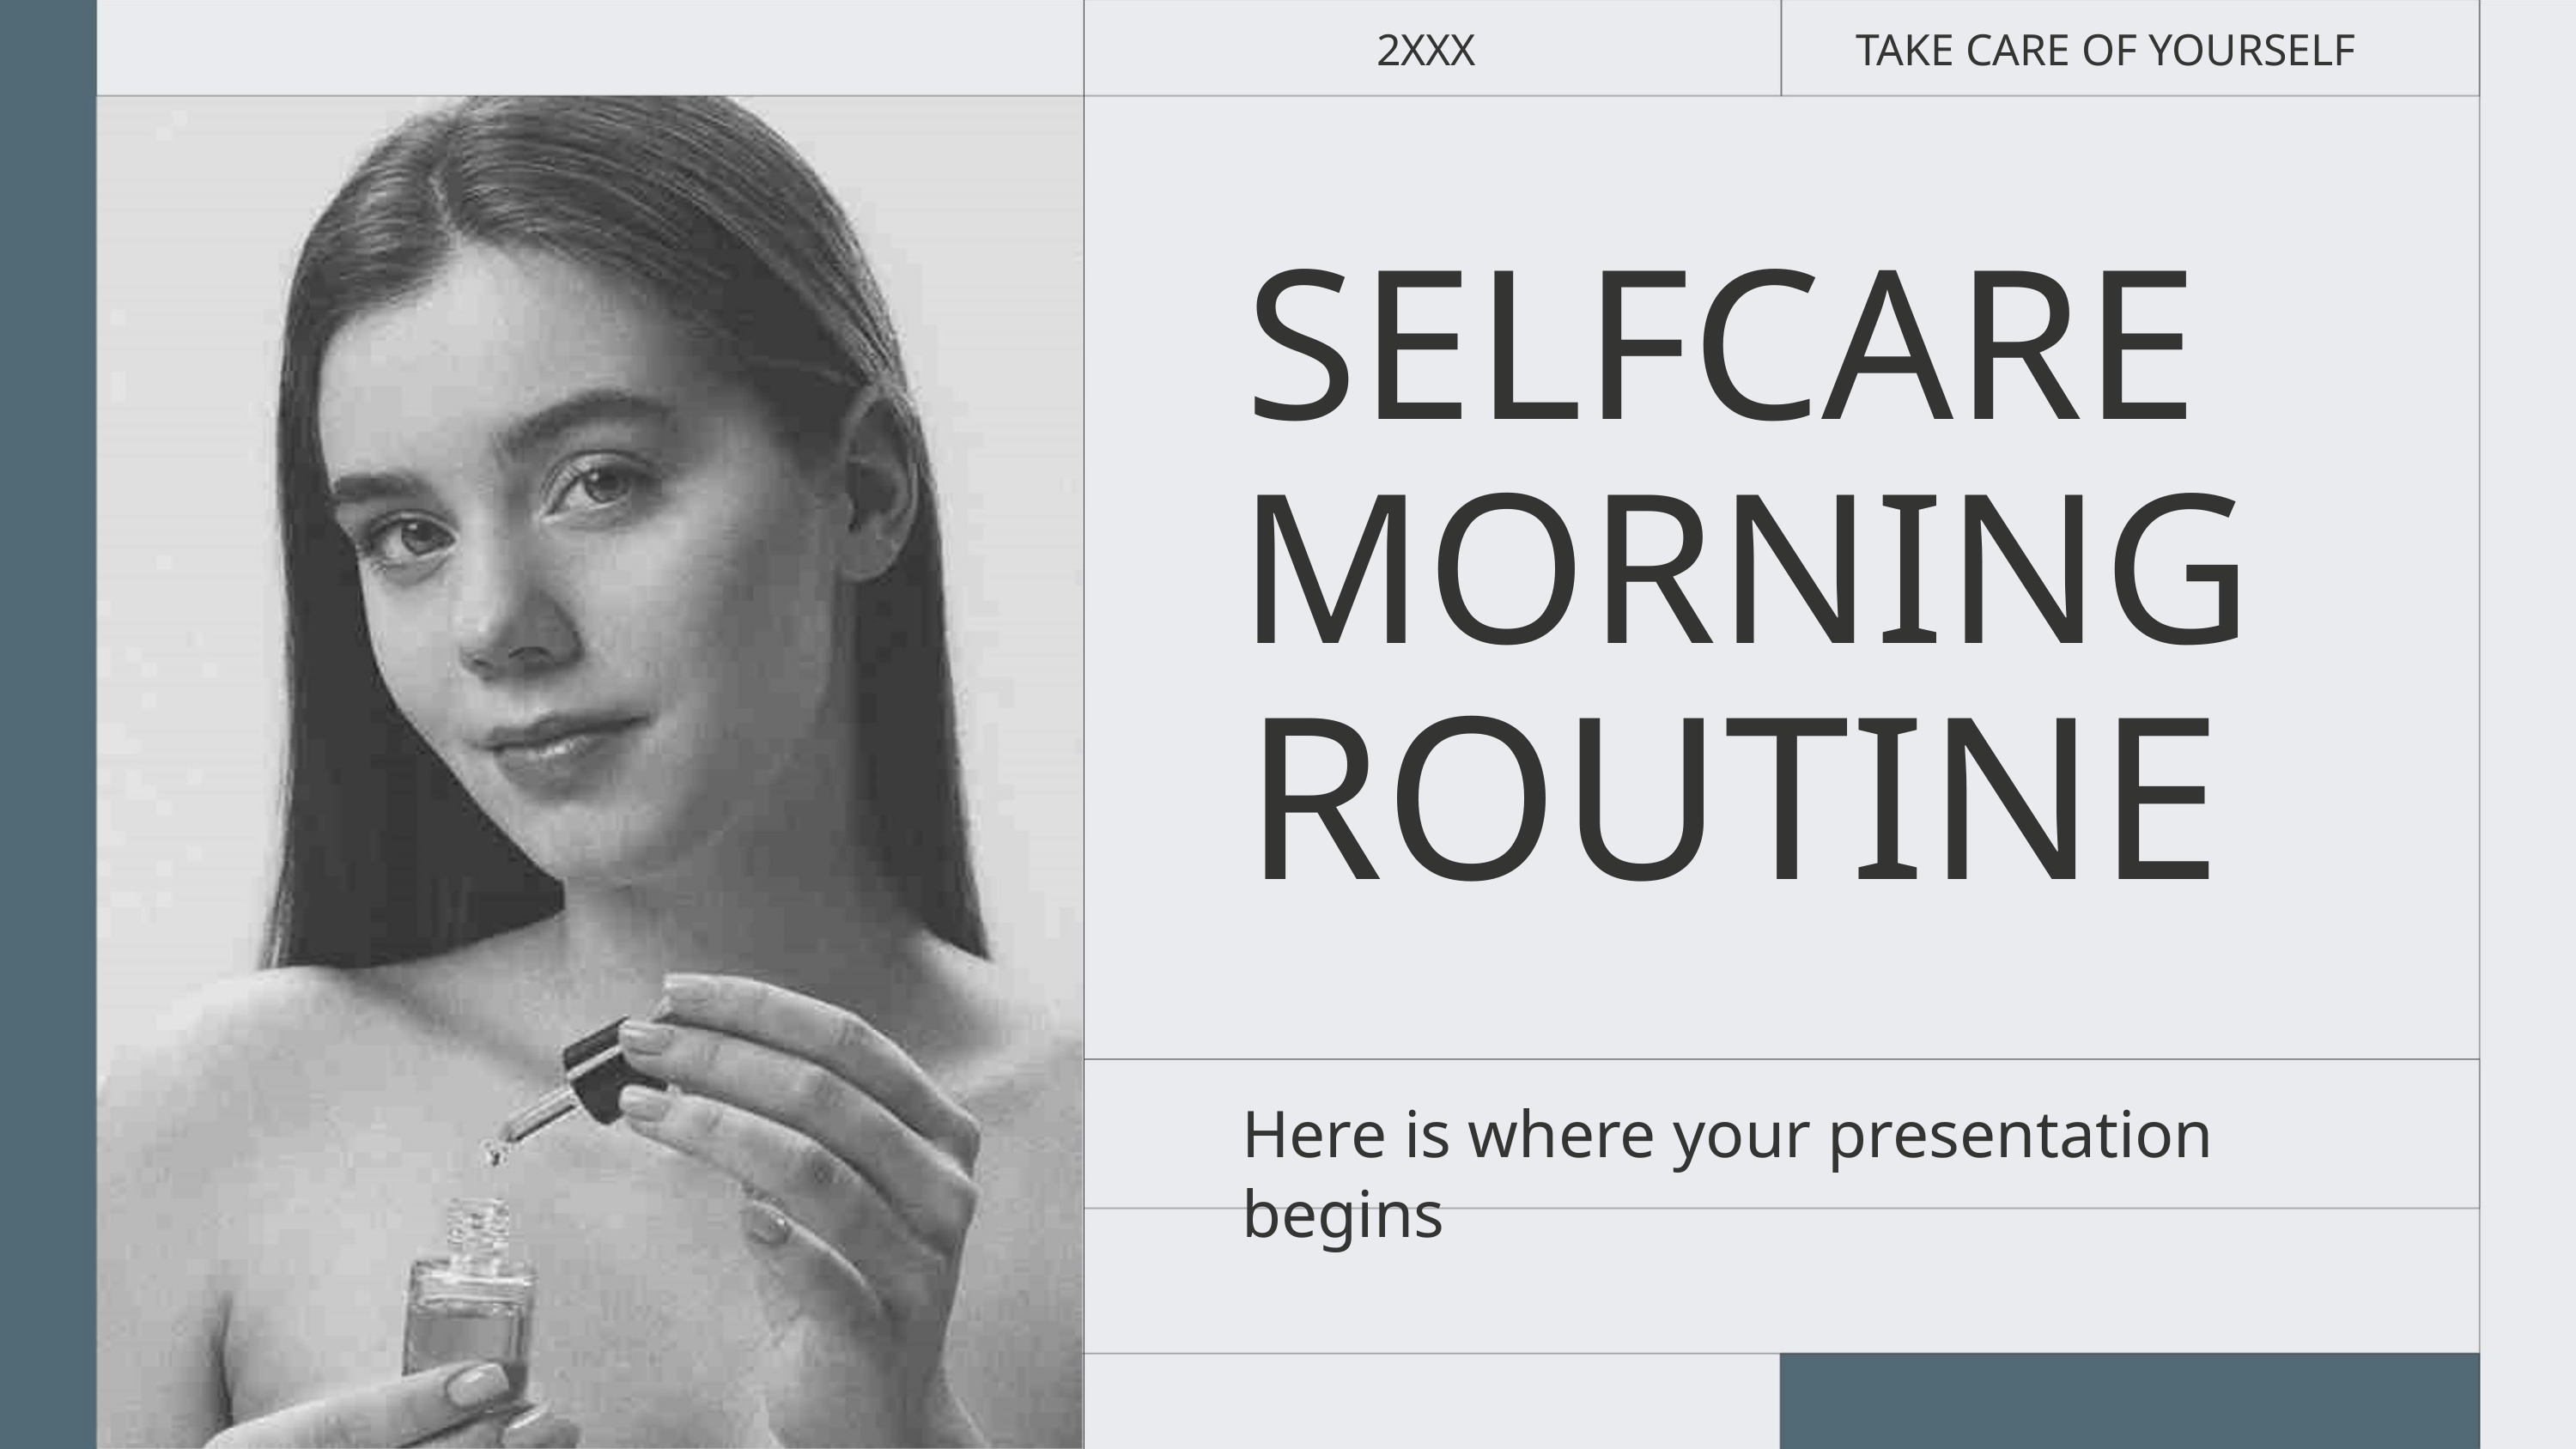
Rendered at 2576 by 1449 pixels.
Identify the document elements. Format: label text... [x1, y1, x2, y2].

text_box Here is where your presentation begins [1242, 1091, 2344, 1251]
text_box SELFCARE MORNING ROUTINE [1237, 201, 2345, 925]
text_box 2XXX [1376, 20, 1510, 75]
text_box [0, 0, 2576, 1449]
text_box TAKE CARE OF YOURSELF [1856, 20, 2429, 75]
